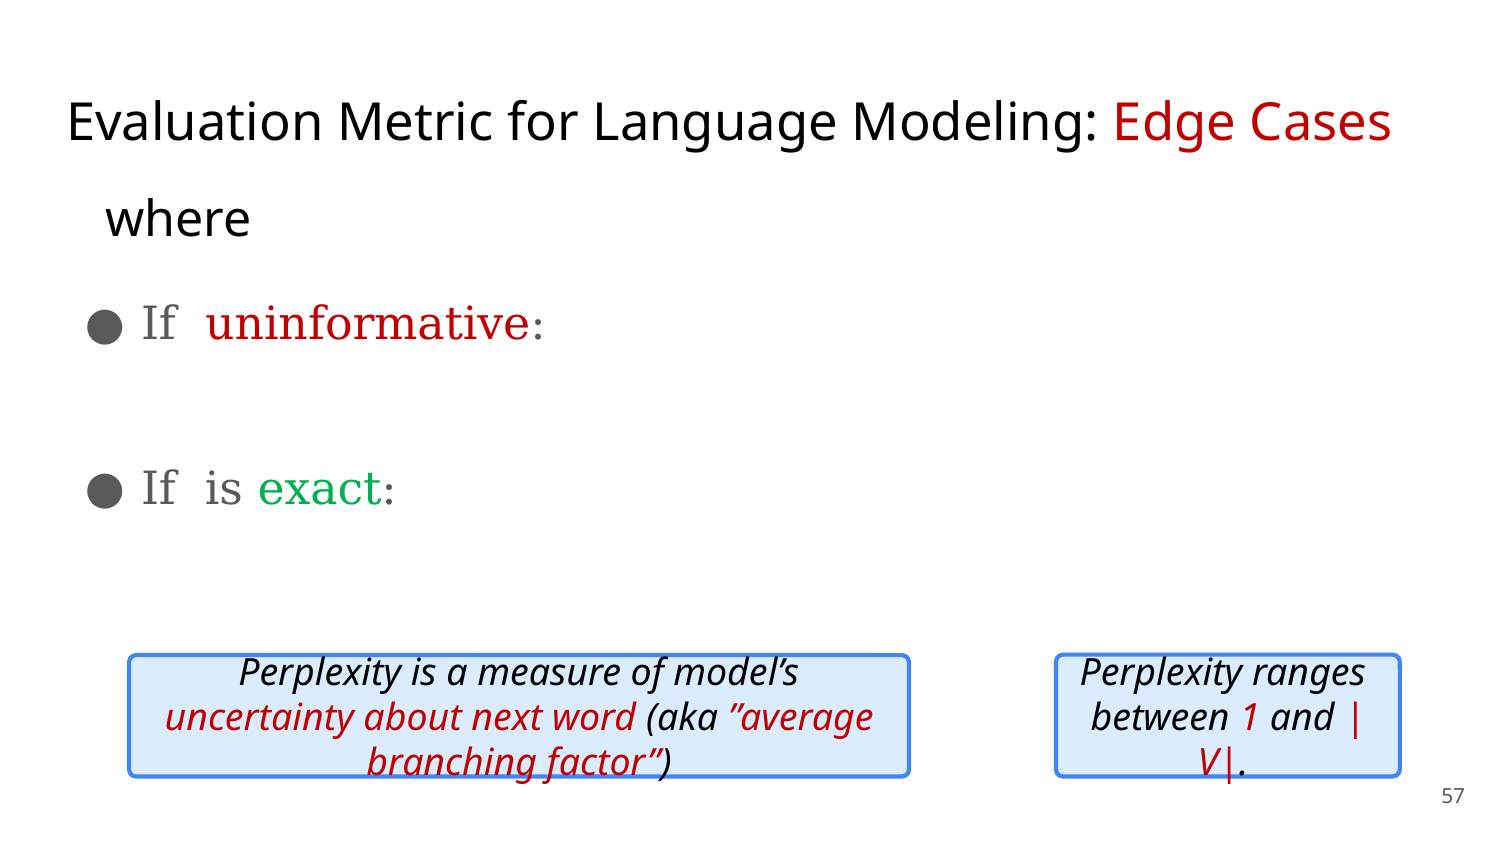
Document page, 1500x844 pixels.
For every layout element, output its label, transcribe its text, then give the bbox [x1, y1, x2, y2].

title Evaluation Metric for Language Modeling: Edge Cases [51, 72, 1449, 167]
text_box Perplexity ranges between 1 and |V|. [1053, 652, 1402, 779]
text_box Perplexity is a measure of model’s uncertainty about next word (aka ”average branching factor”) [126, 652, 912, 779]
slide_number 57 [1389, 764, 1480, 830]
